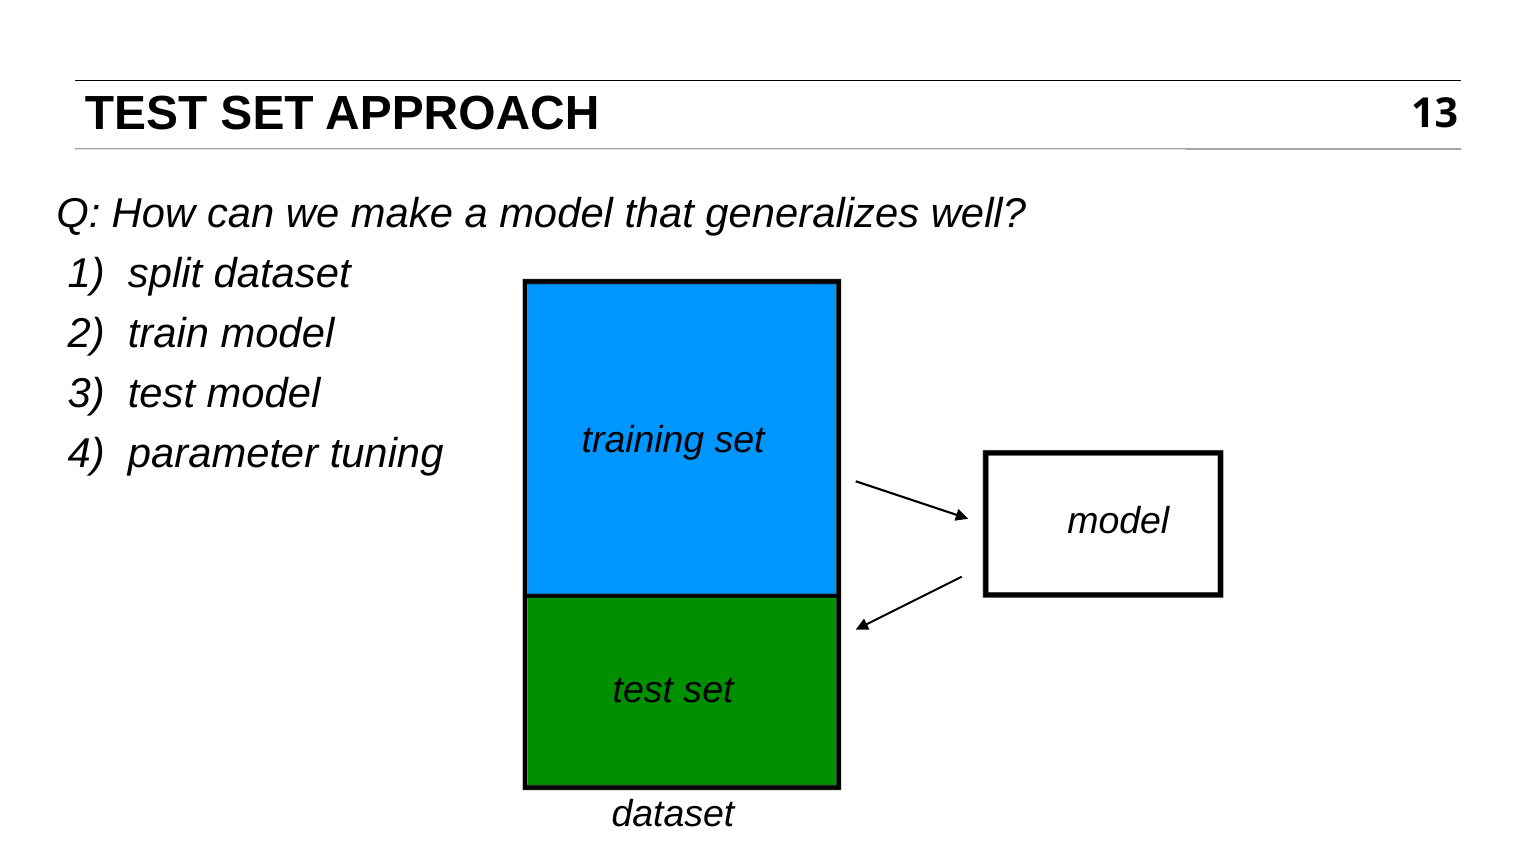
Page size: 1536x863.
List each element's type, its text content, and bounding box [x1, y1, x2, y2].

text_box [855, 579, 956, 630]
picture [517, 275, 844, 794]
text_box dataset [603, 794, 742, 841]
text_box Q: How can we make a model that generalizes well? 1) split dataset 2) train model 3) test model 4) parameter tuning [48, 168, 1035, 484]
slide_number 13 [1410, 85, 1465, 144]
title TEST SET APPROACH [76, 82, 1369, 251]
picture [956, 423, 1256, 632]
